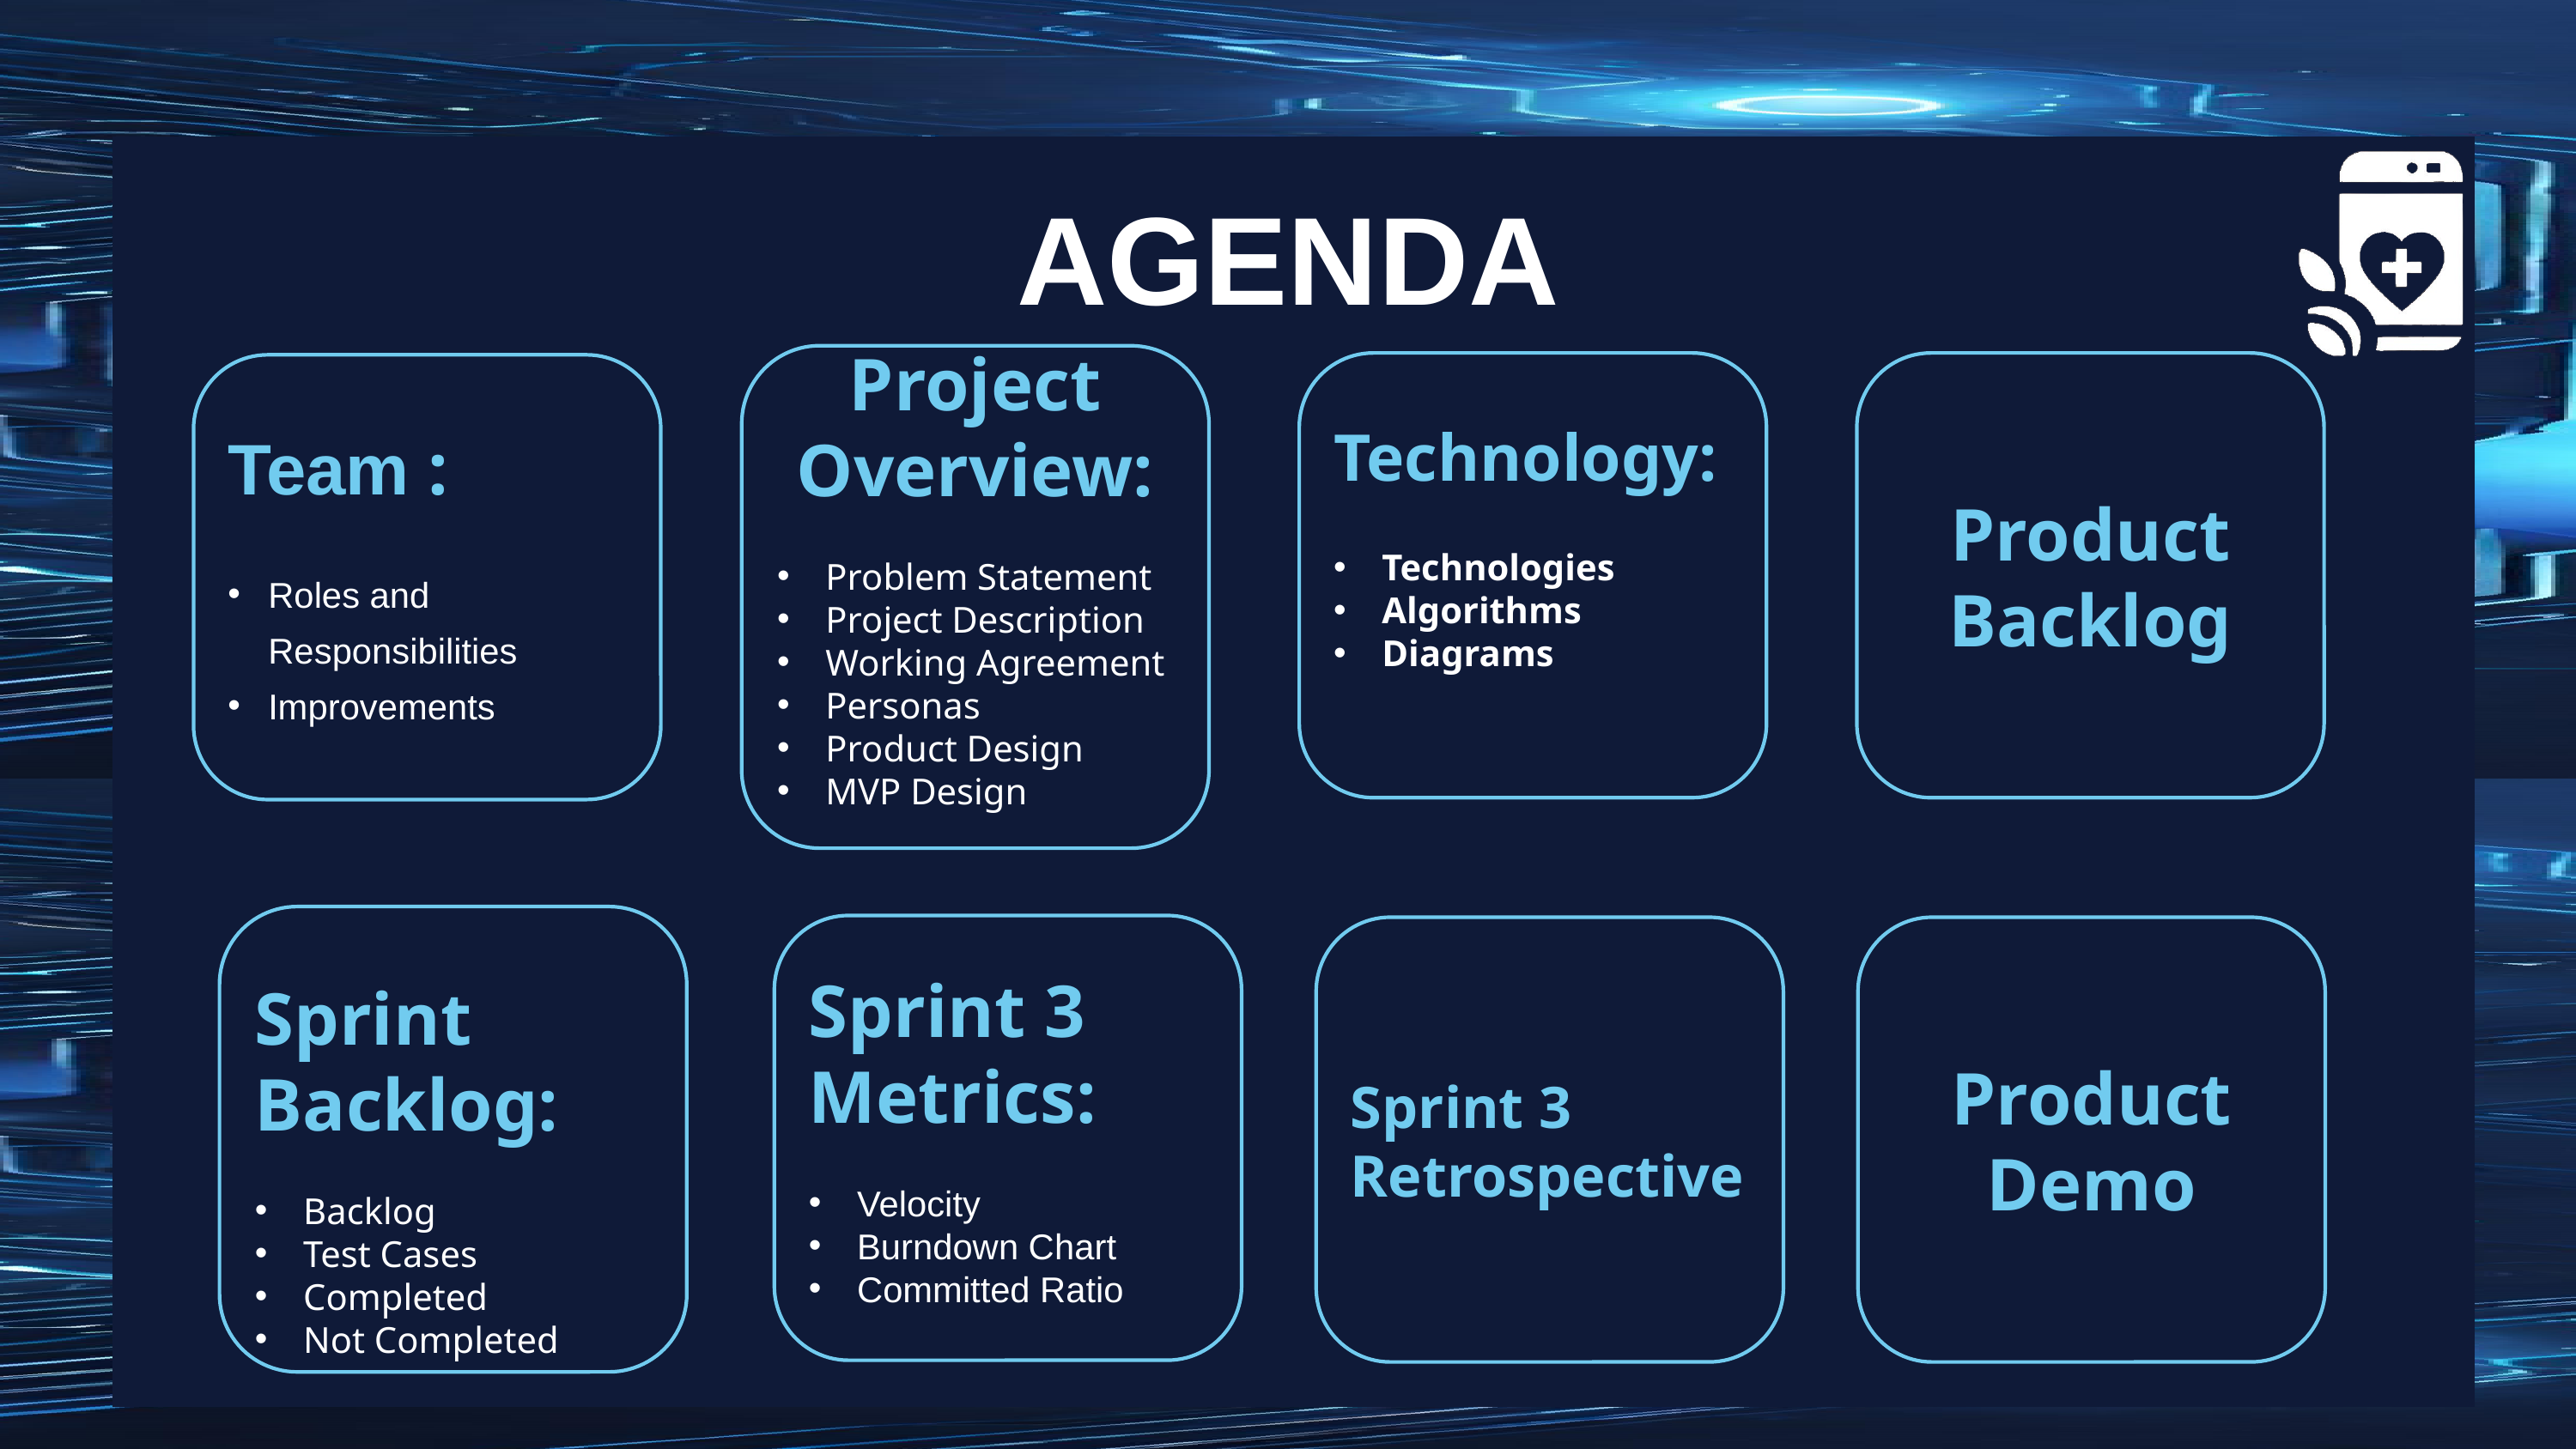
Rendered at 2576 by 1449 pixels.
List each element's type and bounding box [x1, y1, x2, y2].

text_box [0, 0, 2576, 1449]
picture [2273, 129, 2500, 385]
text_box [112, 109, 2476, 1408]
